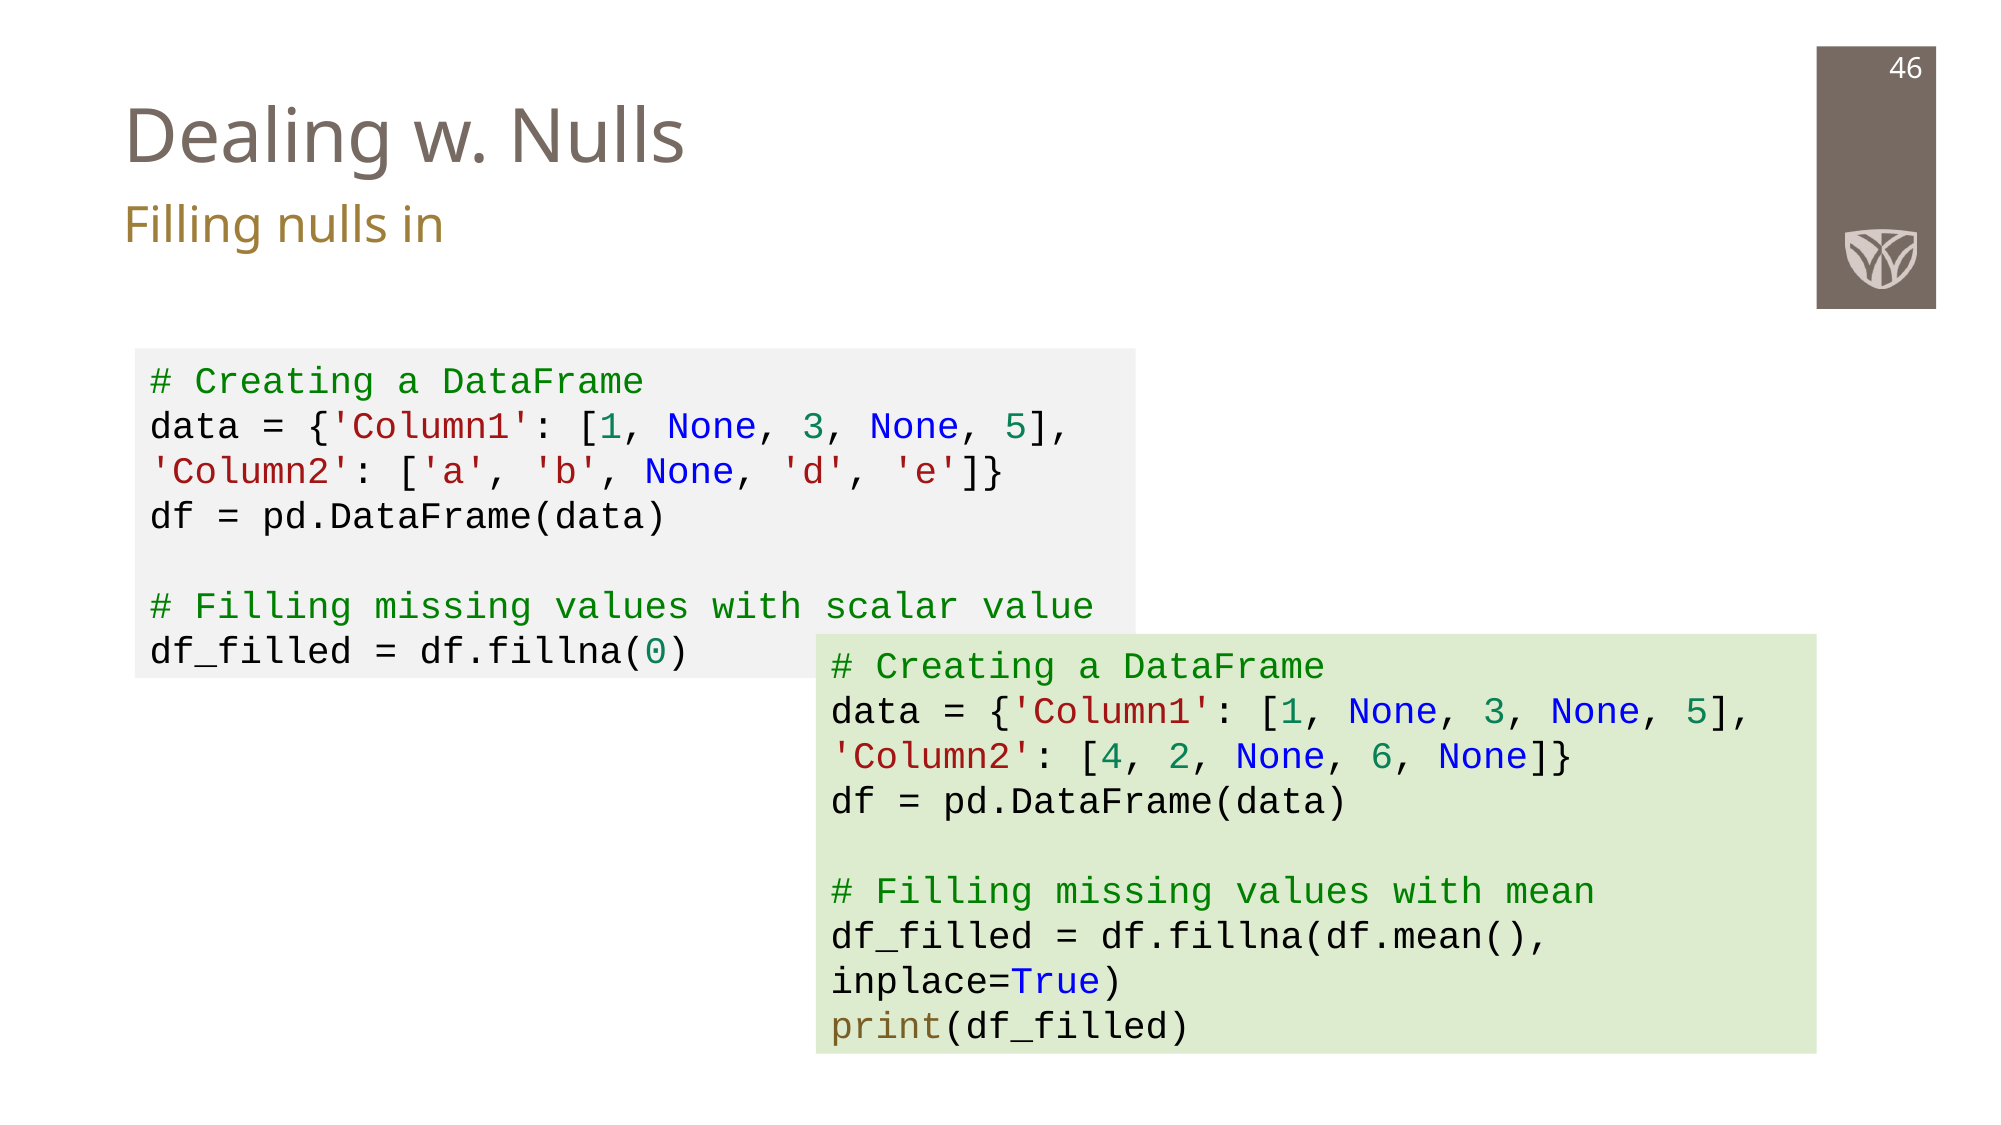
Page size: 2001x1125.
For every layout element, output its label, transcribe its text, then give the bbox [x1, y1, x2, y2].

text_box # Creating a DataFrame data = {'Column1': [1, None, 3, None, 5], 'Column2': ['a', 'b', None, 'd', 'e']} df = pd.DataFrame(data) # Filling missing values with scalar value df_filled = df.fillna(0) [134, 348, 1136, 679]
title Dealing w. Nulls [109, 22, 1762, 185]
text_box # Creating a DataFrame data = {'Column1': [1, None, 3, None, 5], 'Column2': [4, 2, None, 6, None]} df = pd.DataFrame(data) # Filling missing values with mean df_filled = df.fillna(df.mean(), inplace=True) print(df_filled) [815, 633, 1817, 1054]
list Filling nulls in [109, 185, 1763, 313]
slide_number 46 [1816, 39, 1938, 100]
